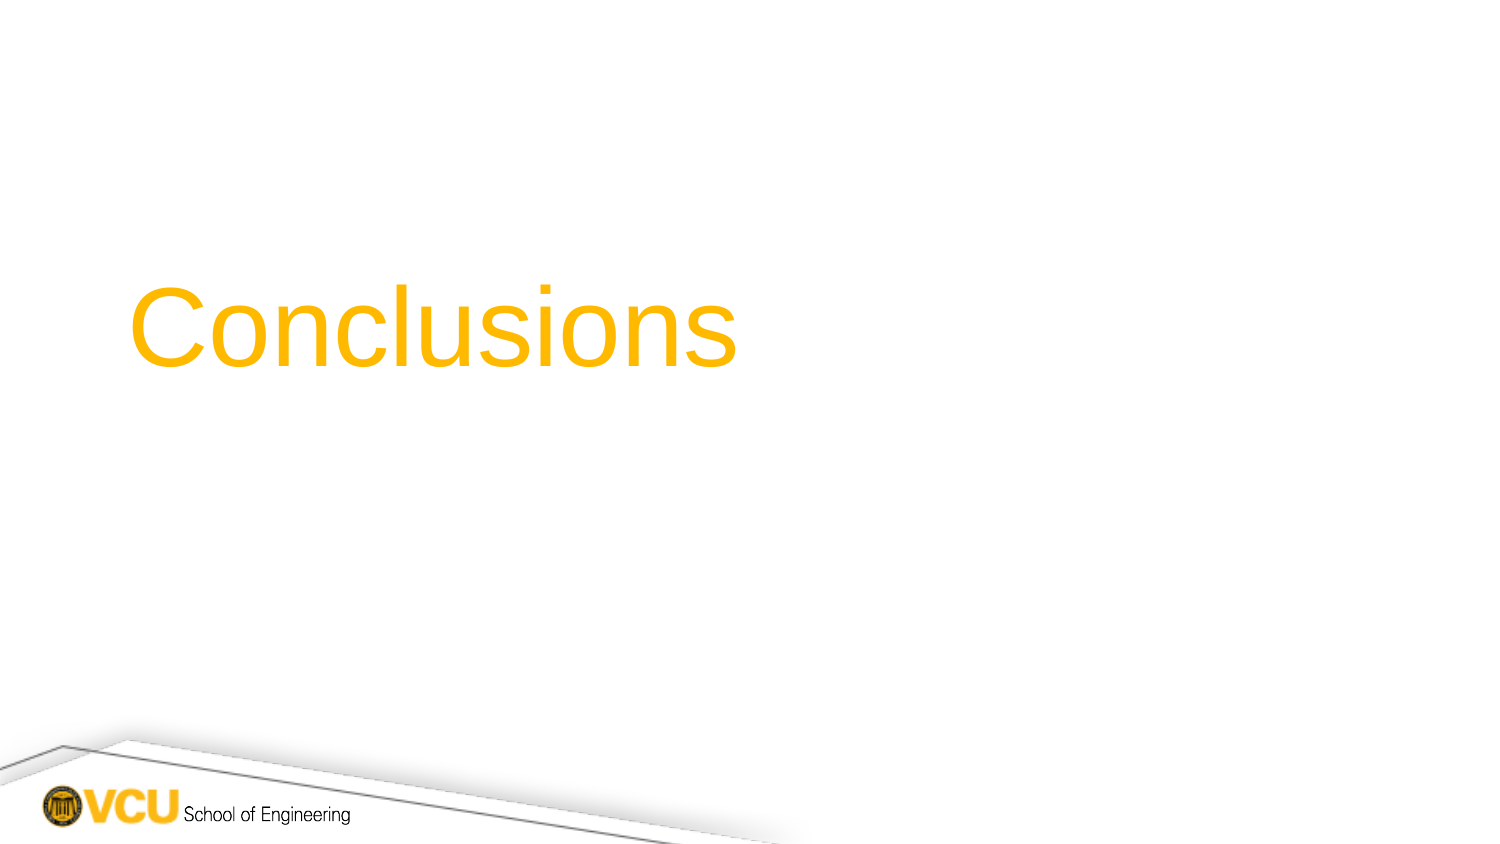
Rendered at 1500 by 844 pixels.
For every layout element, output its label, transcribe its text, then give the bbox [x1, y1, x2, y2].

picture [184, 806, 350, 825]
title Conclusions [112, 262, 1388, 443]
